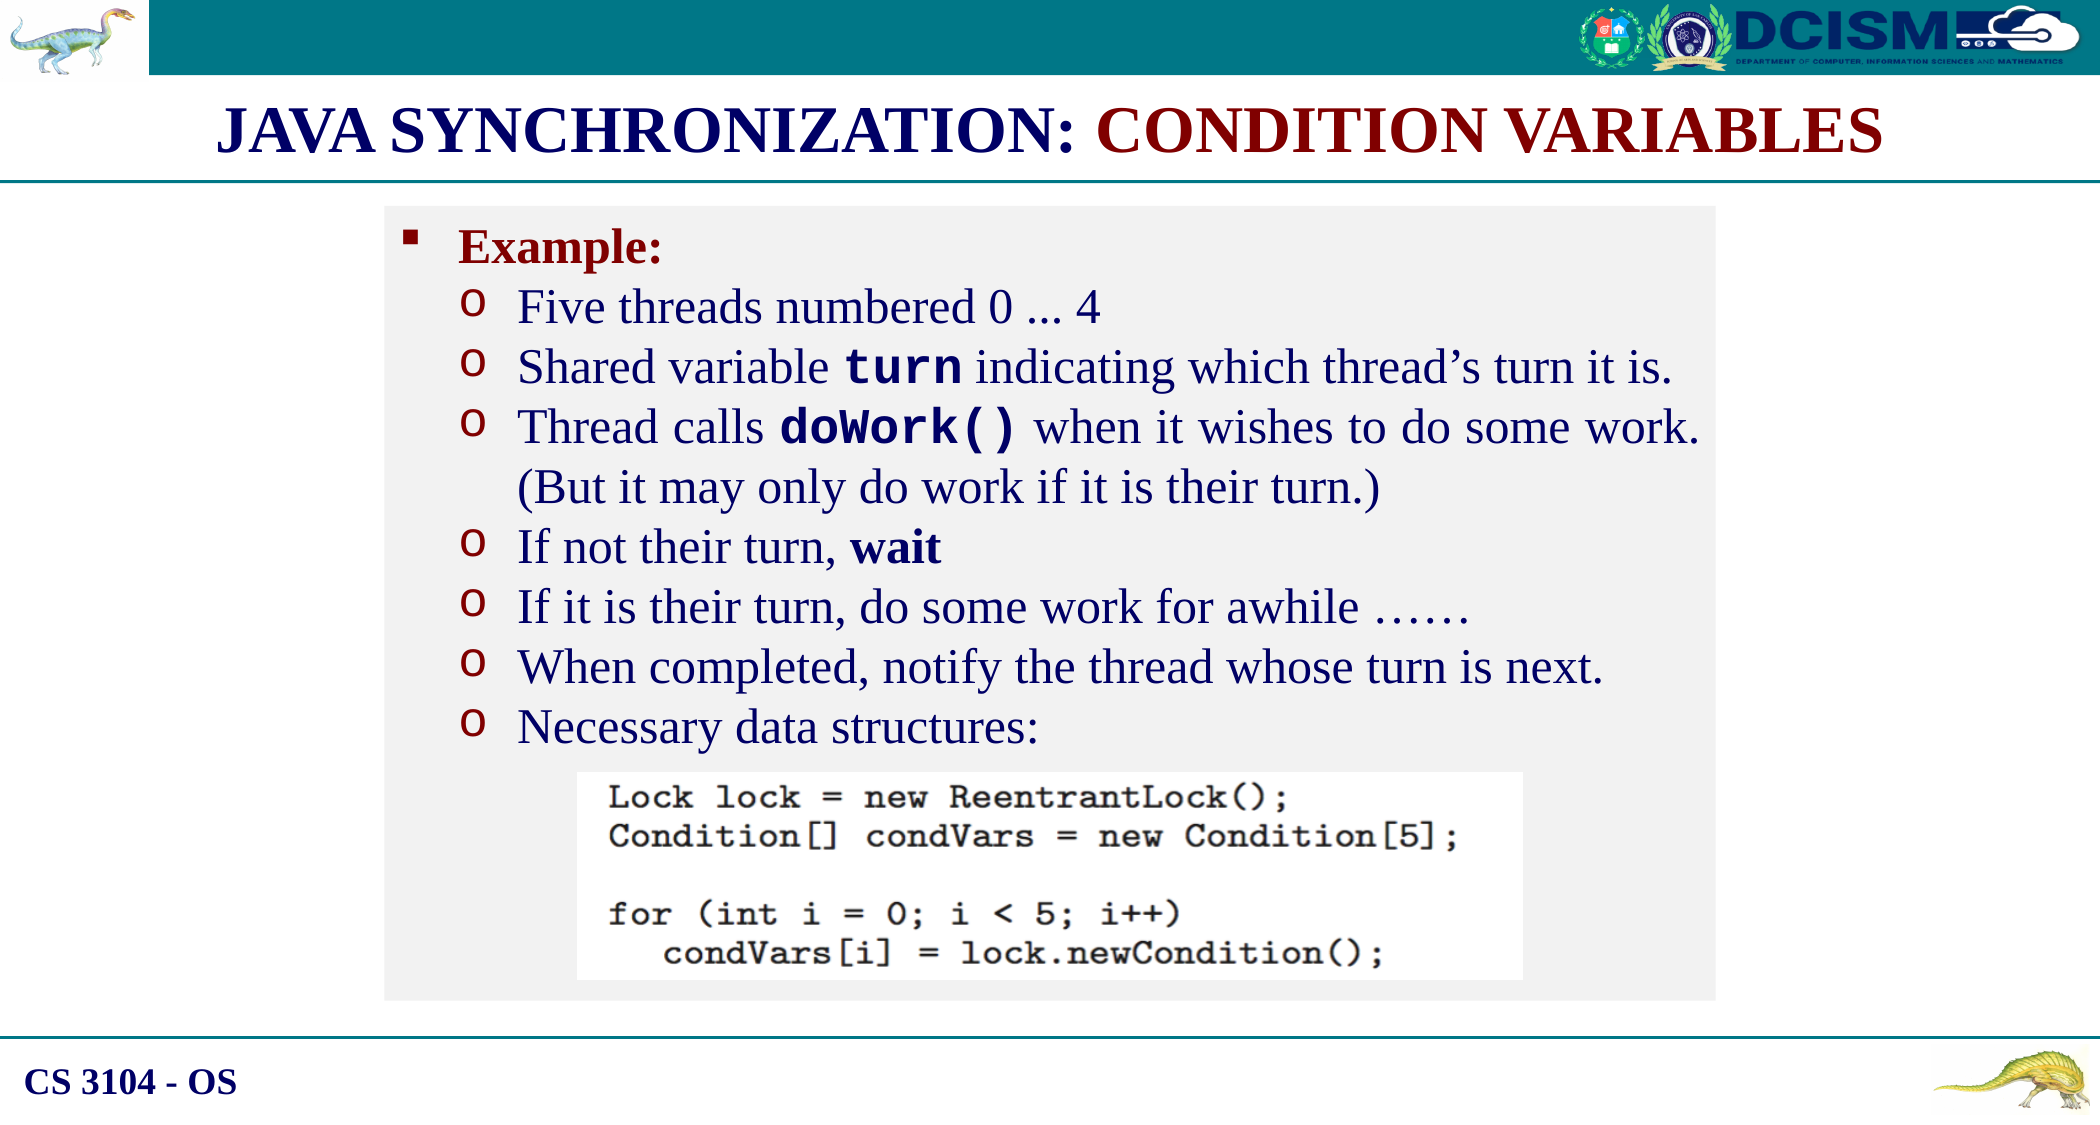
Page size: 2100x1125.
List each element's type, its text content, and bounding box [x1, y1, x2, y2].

picture [577, 772, 1523, 980]
picture [1931, 1044, 2090, 1115]
text_box JAVA SYNCHRONIZATION: CONDITION VARIABLES [16, 78, 2084, 173]
picture [0, 0, 149, 82]
picture [1572, 0, 2094, 76]
text_box Example: Five threads numbered 0 ... 4 Shared variable turn indicating which thread’s turn it is. Thread calls doWork() when it wishes to do some work. (But it may only do work if it is their turn.) If not their turn, wait If it is their turn, do some work for awhile …… When completed, notify the thread whose turn is next. Necessary data structures: [384, 205, 1716, 1001]
